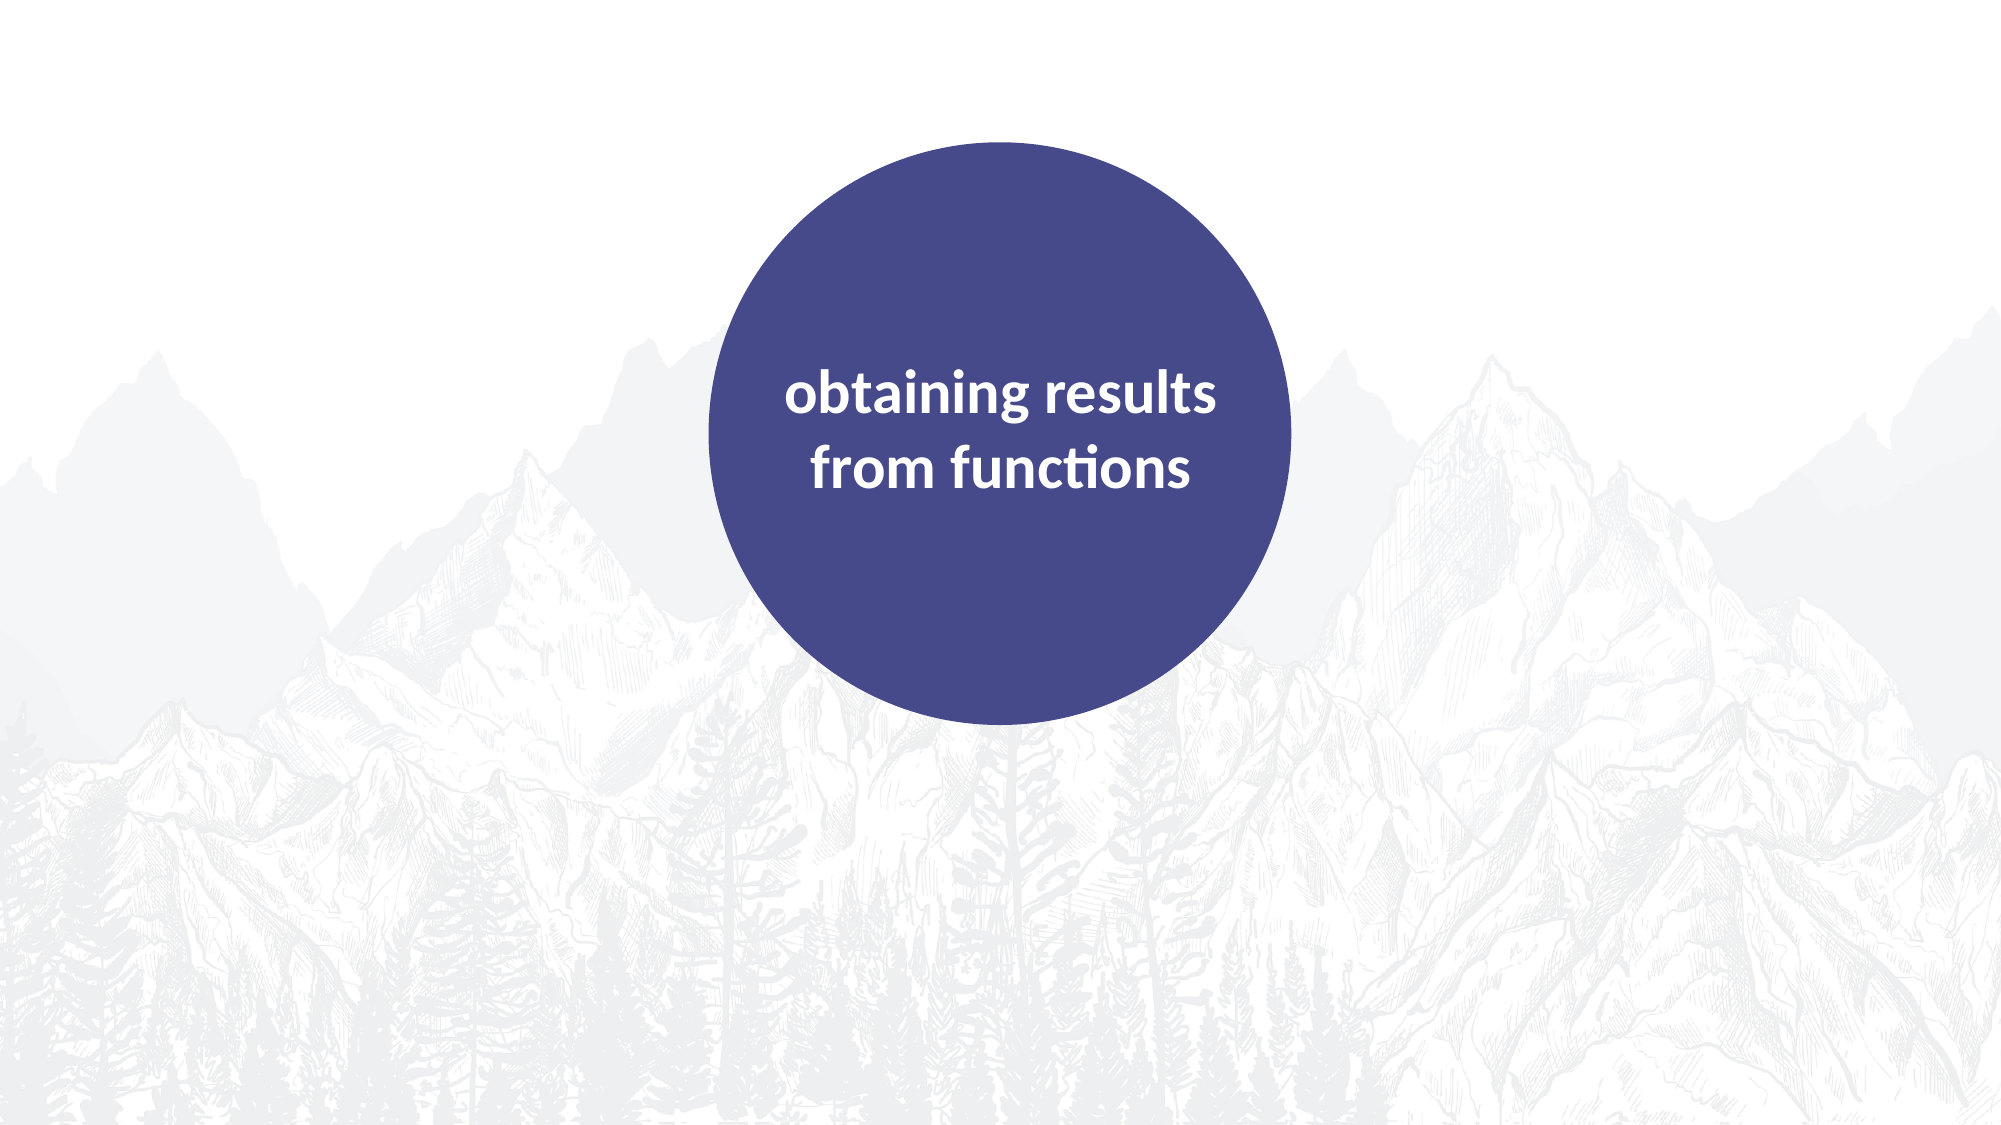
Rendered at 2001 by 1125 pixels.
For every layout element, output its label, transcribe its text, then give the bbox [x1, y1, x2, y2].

text_box obtaining results from functions [715, 336, 1288, 538]
